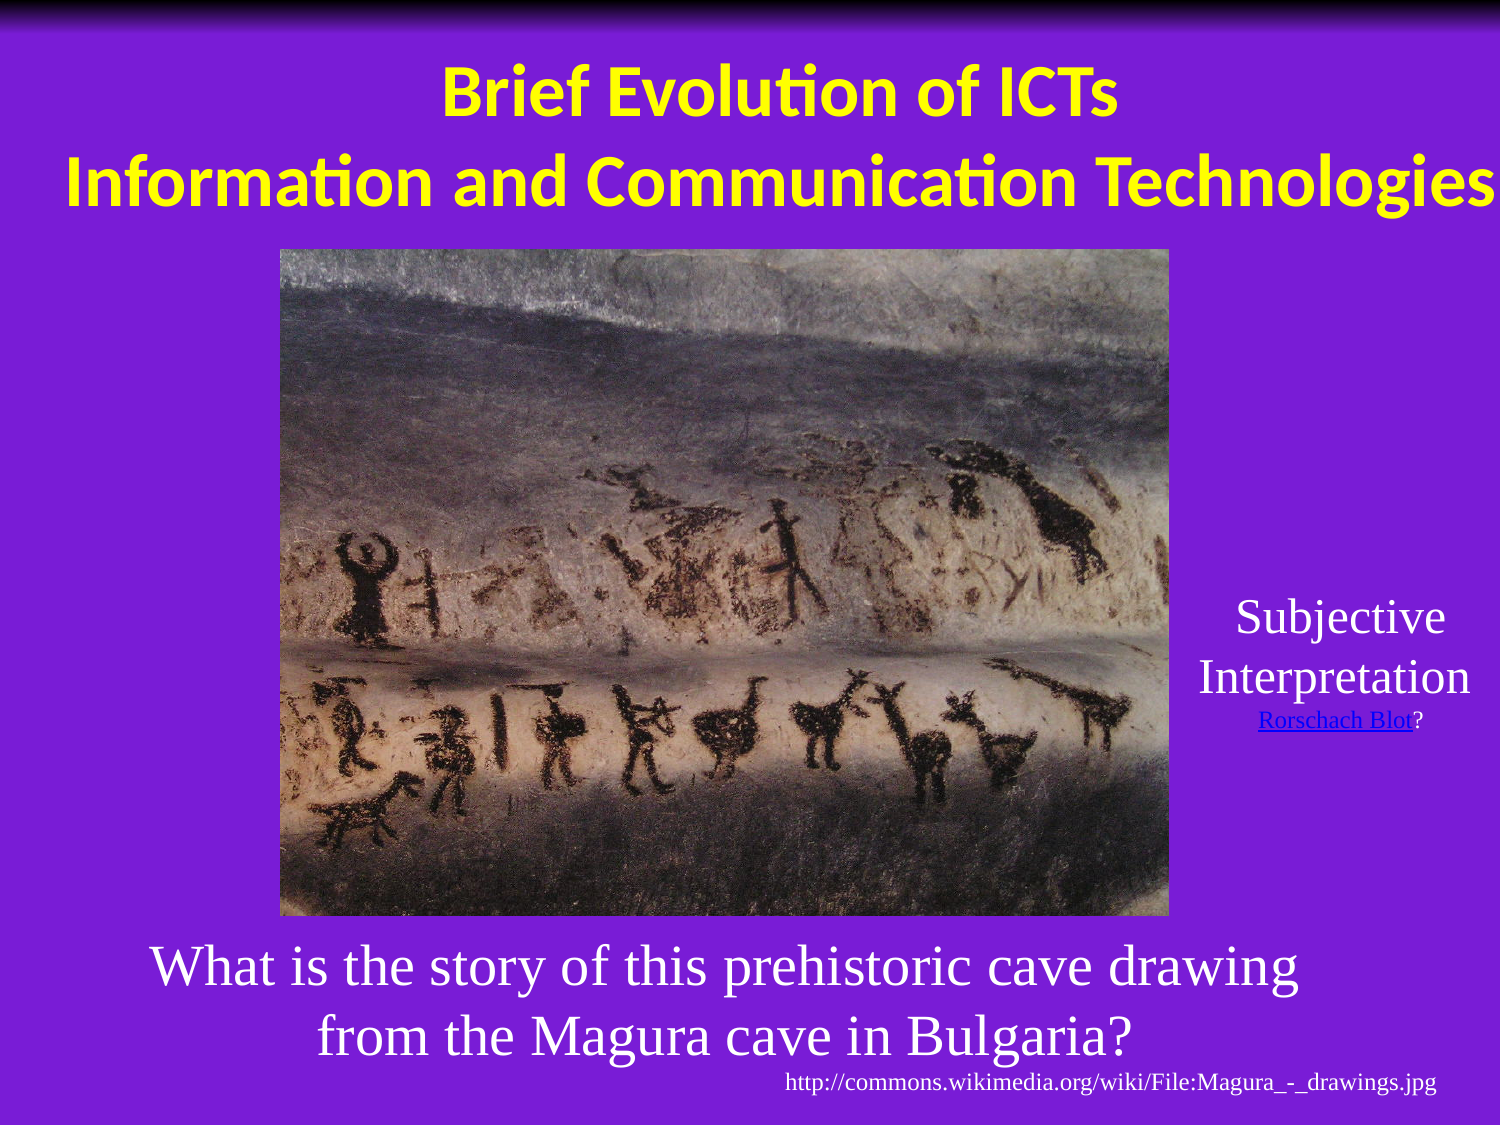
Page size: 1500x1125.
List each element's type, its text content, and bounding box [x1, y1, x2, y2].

picture [280, 249, 1170, 917]
title Brief Evolution of ICTs Information and Communication Technologies [0, 37, 1500, 225]
text_box What is the story of this prehistoric cave drawing from the Magura cave in Bulgaria? [124, 919, 1325, 1075]
text_box Subjective Interpretation Rorschach Blot? [1181, 576, 1500, 742]
text_box http://commons.wikimedia.org/wiki/File:Magura_-_drawings.jpg [770, 1057, 1477, 1103]
